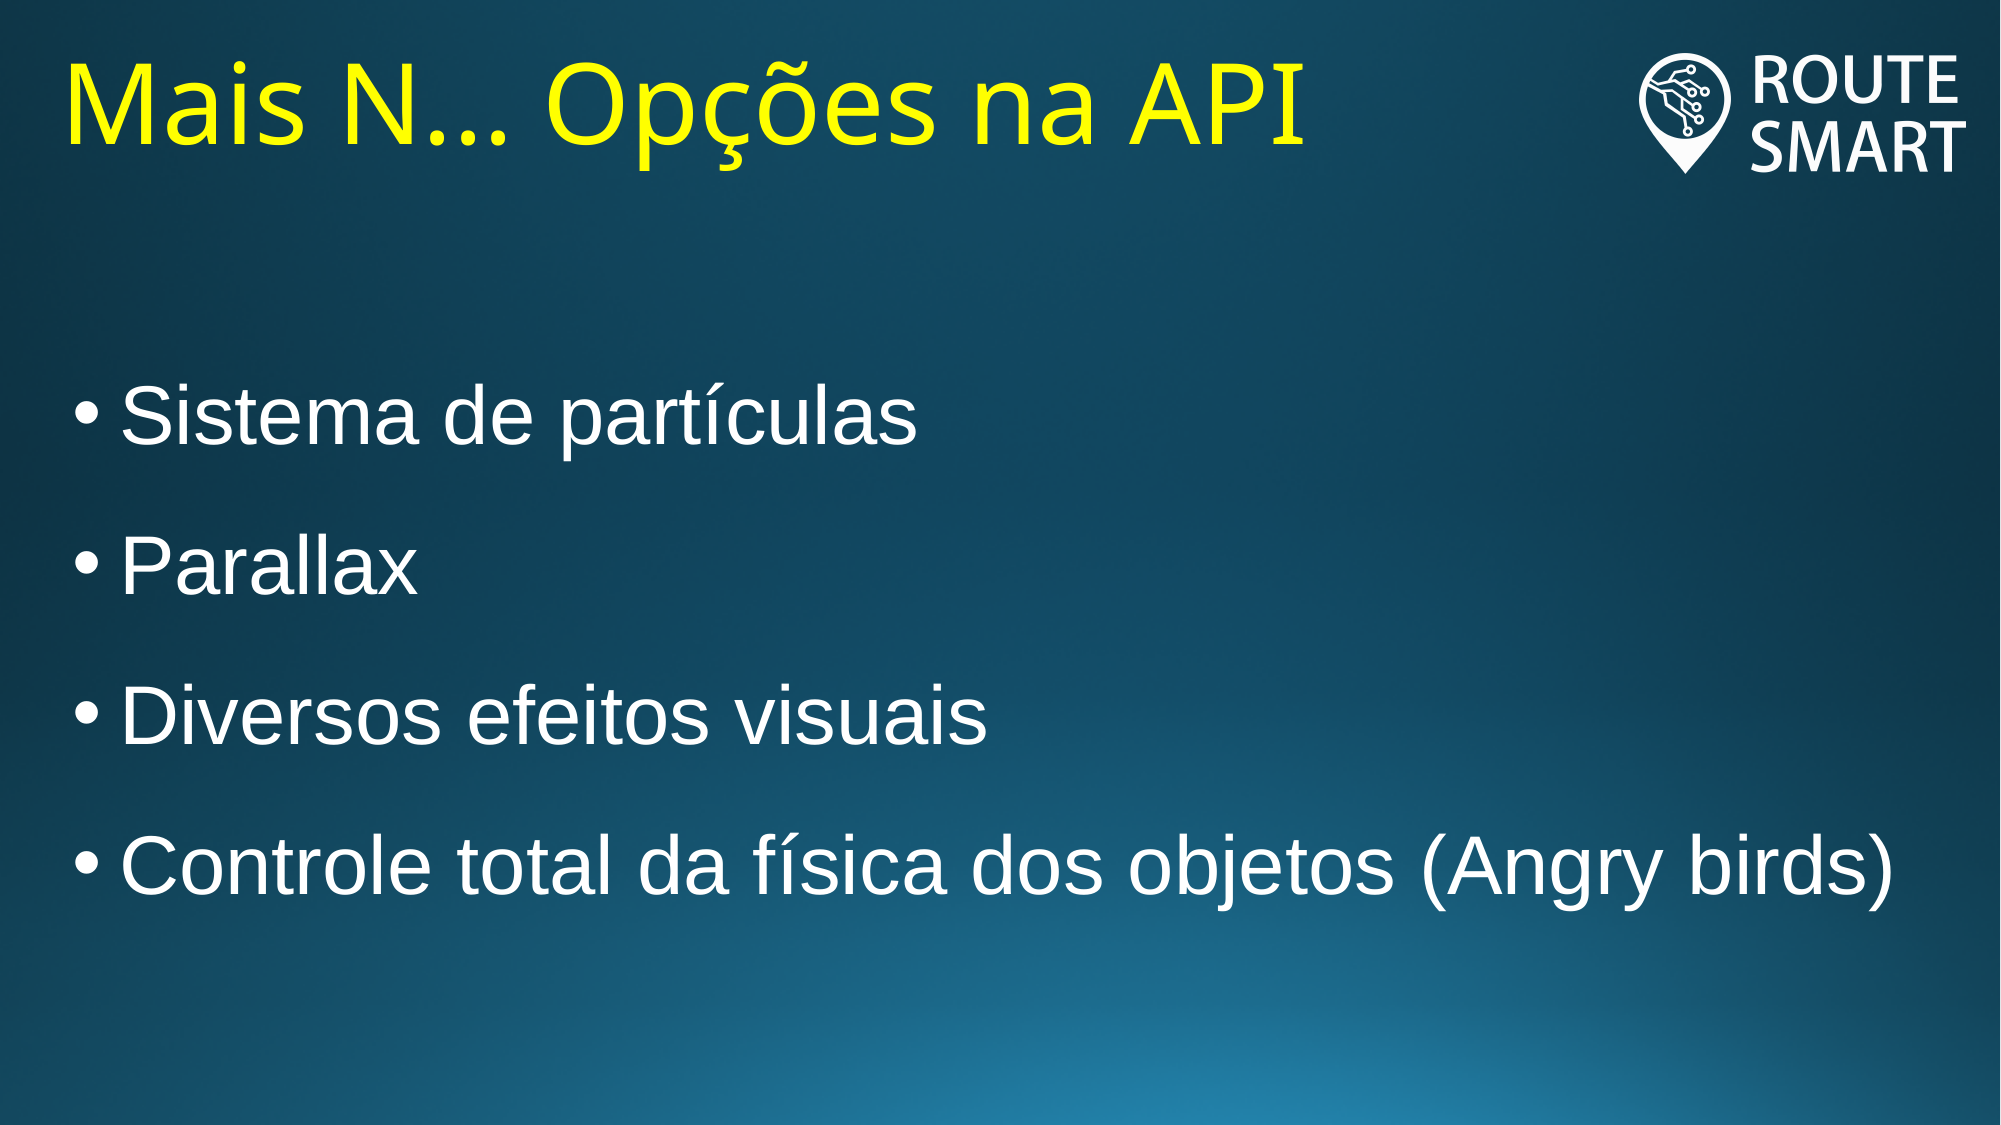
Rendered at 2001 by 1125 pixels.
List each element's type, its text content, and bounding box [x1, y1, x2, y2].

text_box Sistema de partículas Parallax Diversos efeitos visuais Controle total da física dos objetos (Angry birds) [57, 303, 1913, 919]
picture [0, 0, 2001, 1125]
title Mais N... Opções na API [45, 0, 1771, 218]
